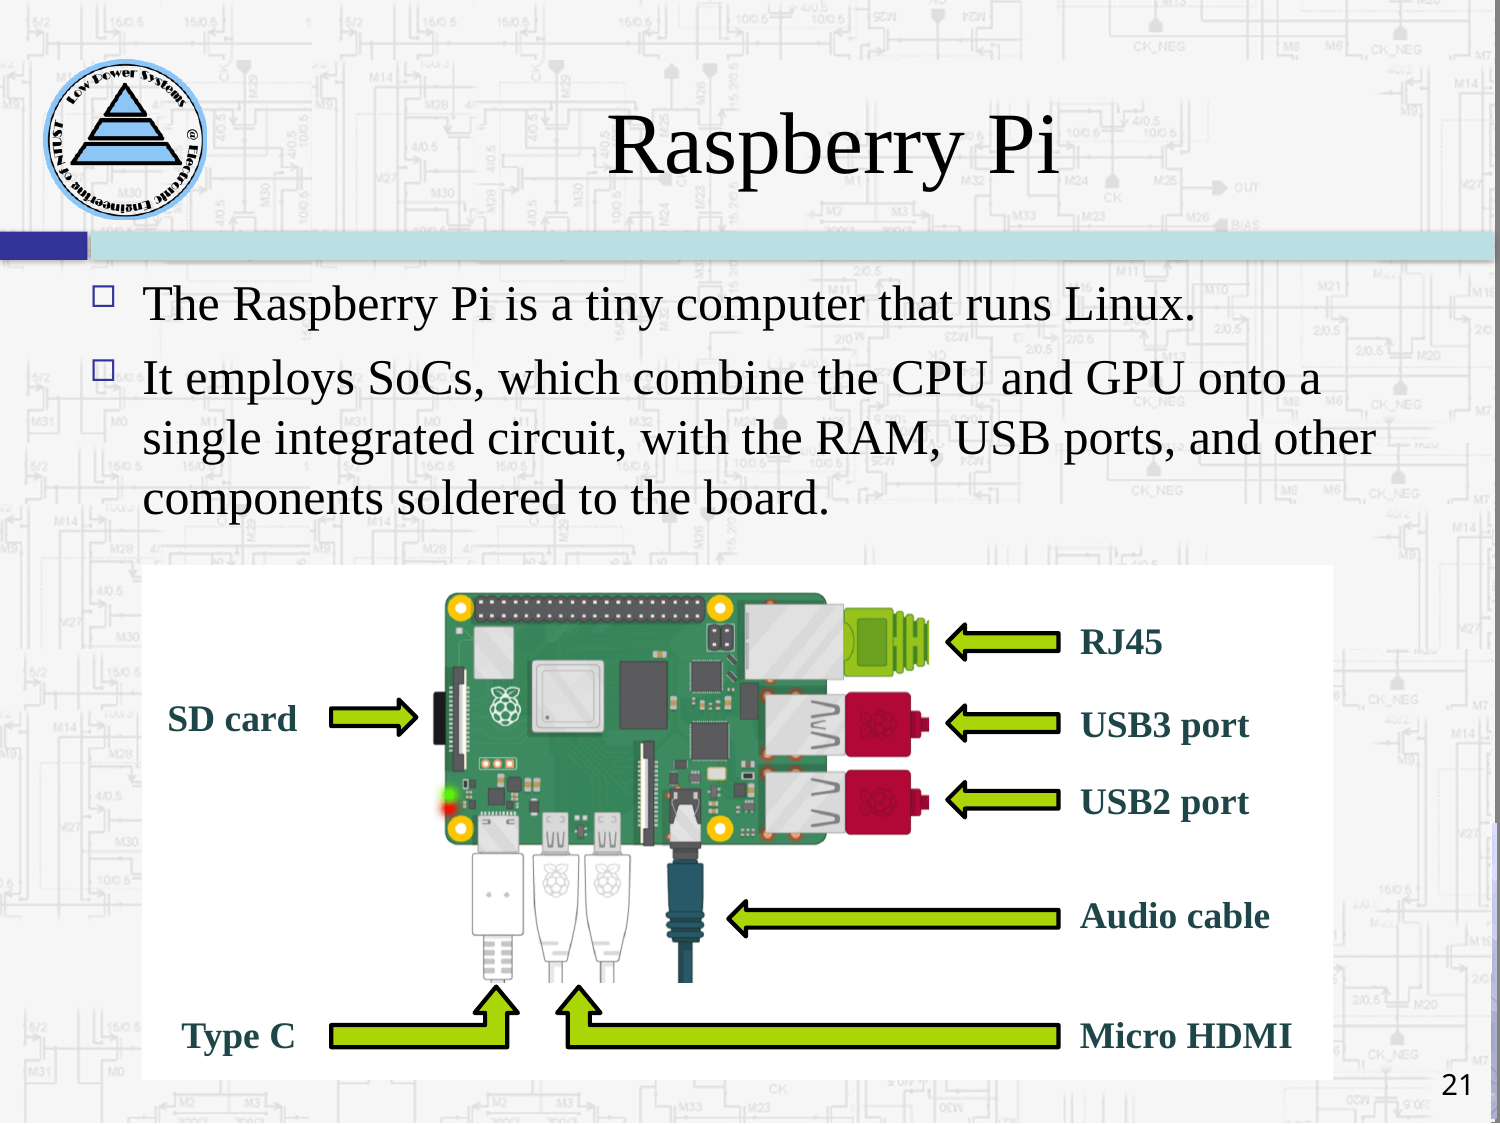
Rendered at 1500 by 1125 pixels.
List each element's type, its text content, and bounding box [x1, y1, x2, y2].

text_box [1331, 1005, 1335, 1058]
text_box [152, 576, 1326, 1065]
title Raspberry Pi [242, 45, 1425, 233]
list The Raspberry Pi is a tiny computer that runs Linux. It employs SoCs, which combine the CPU and GPU onto a single integrated circuit, with the RAM, USB ports, and other components soldered to the board. [75, 262, 1459, 1005]
picture [0, 0, 1500, 1123]
slide_number 21 [1139, 1058, 1490, 1114]
text_box [140, 1005, 1139, 1082]
